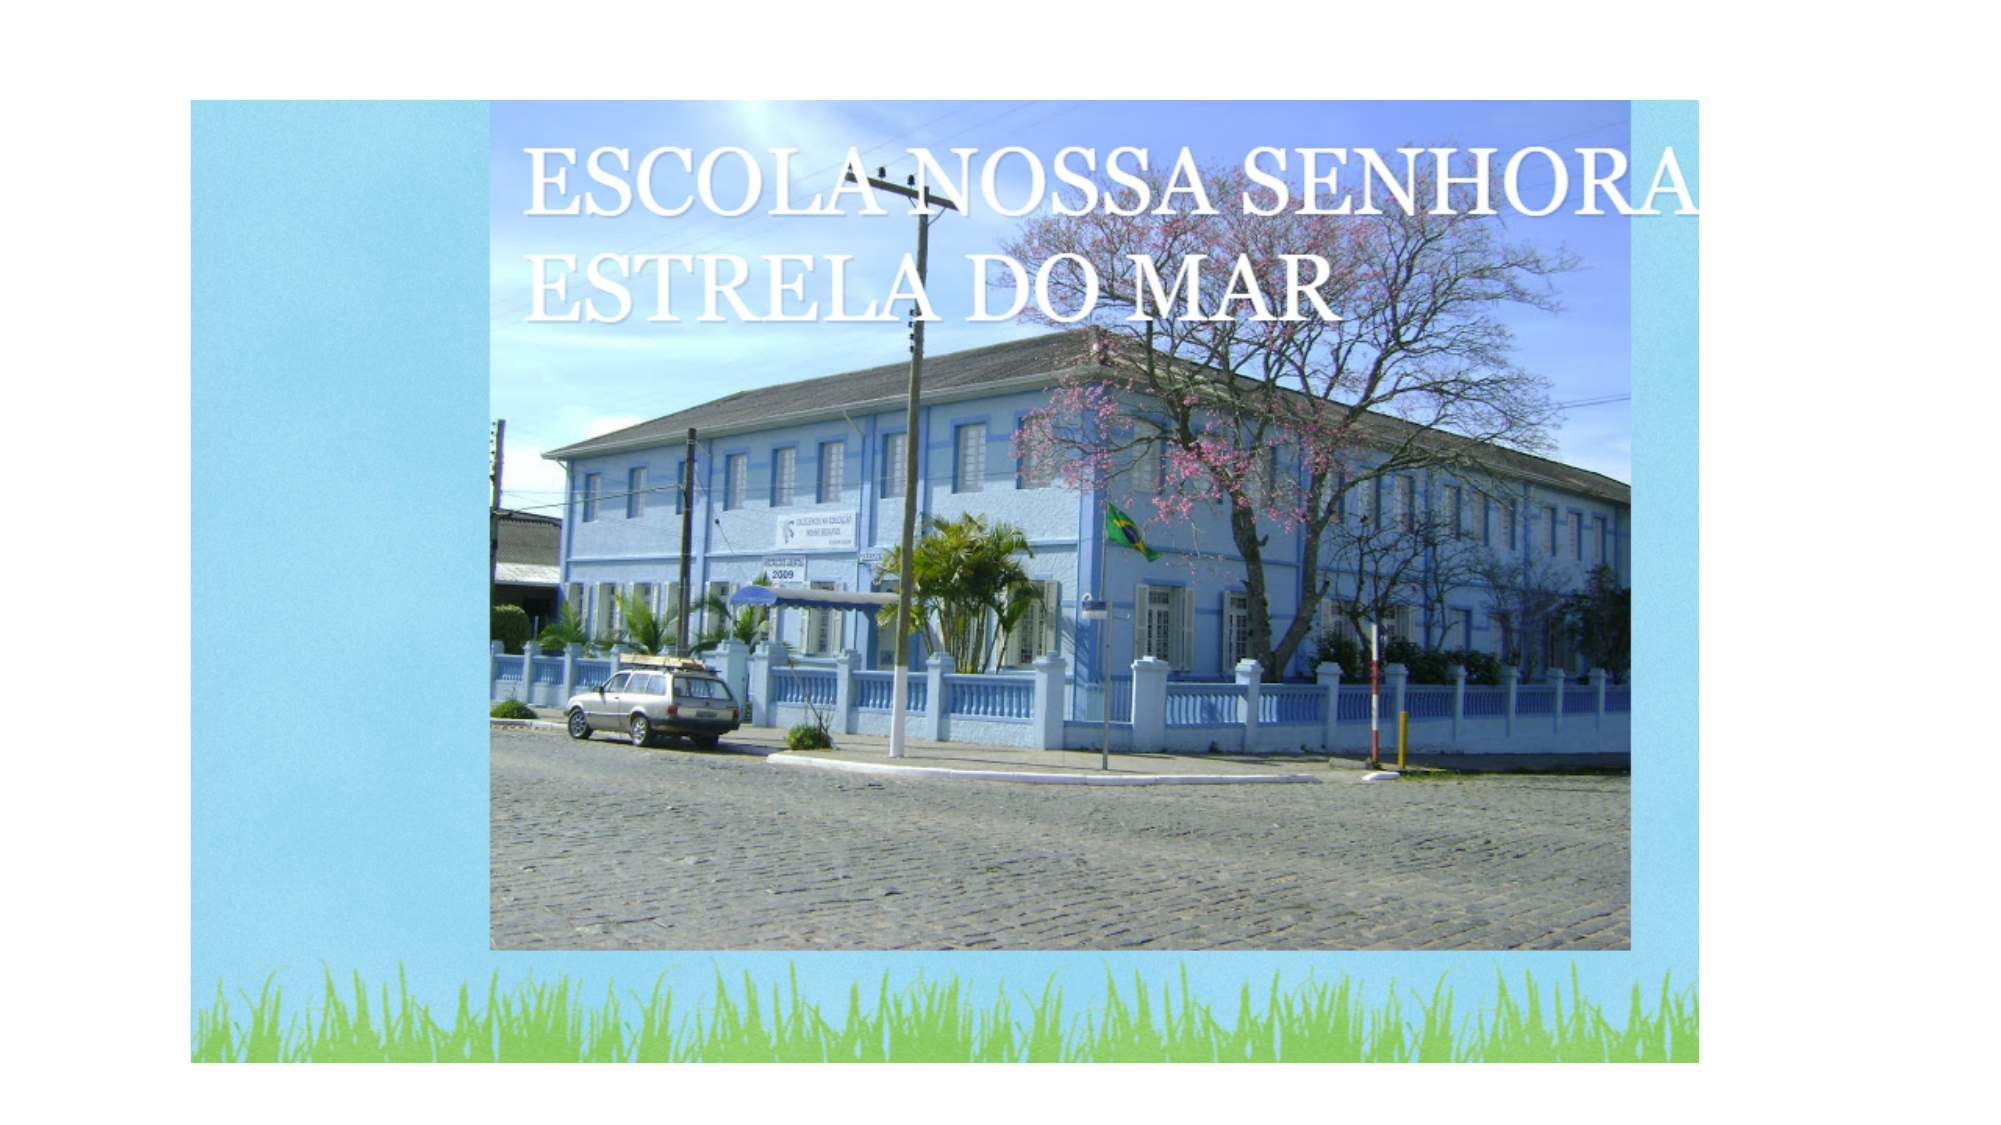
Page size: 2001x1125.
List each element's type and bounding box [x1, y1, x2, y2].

picture [190, 100, 1700, 1063]
